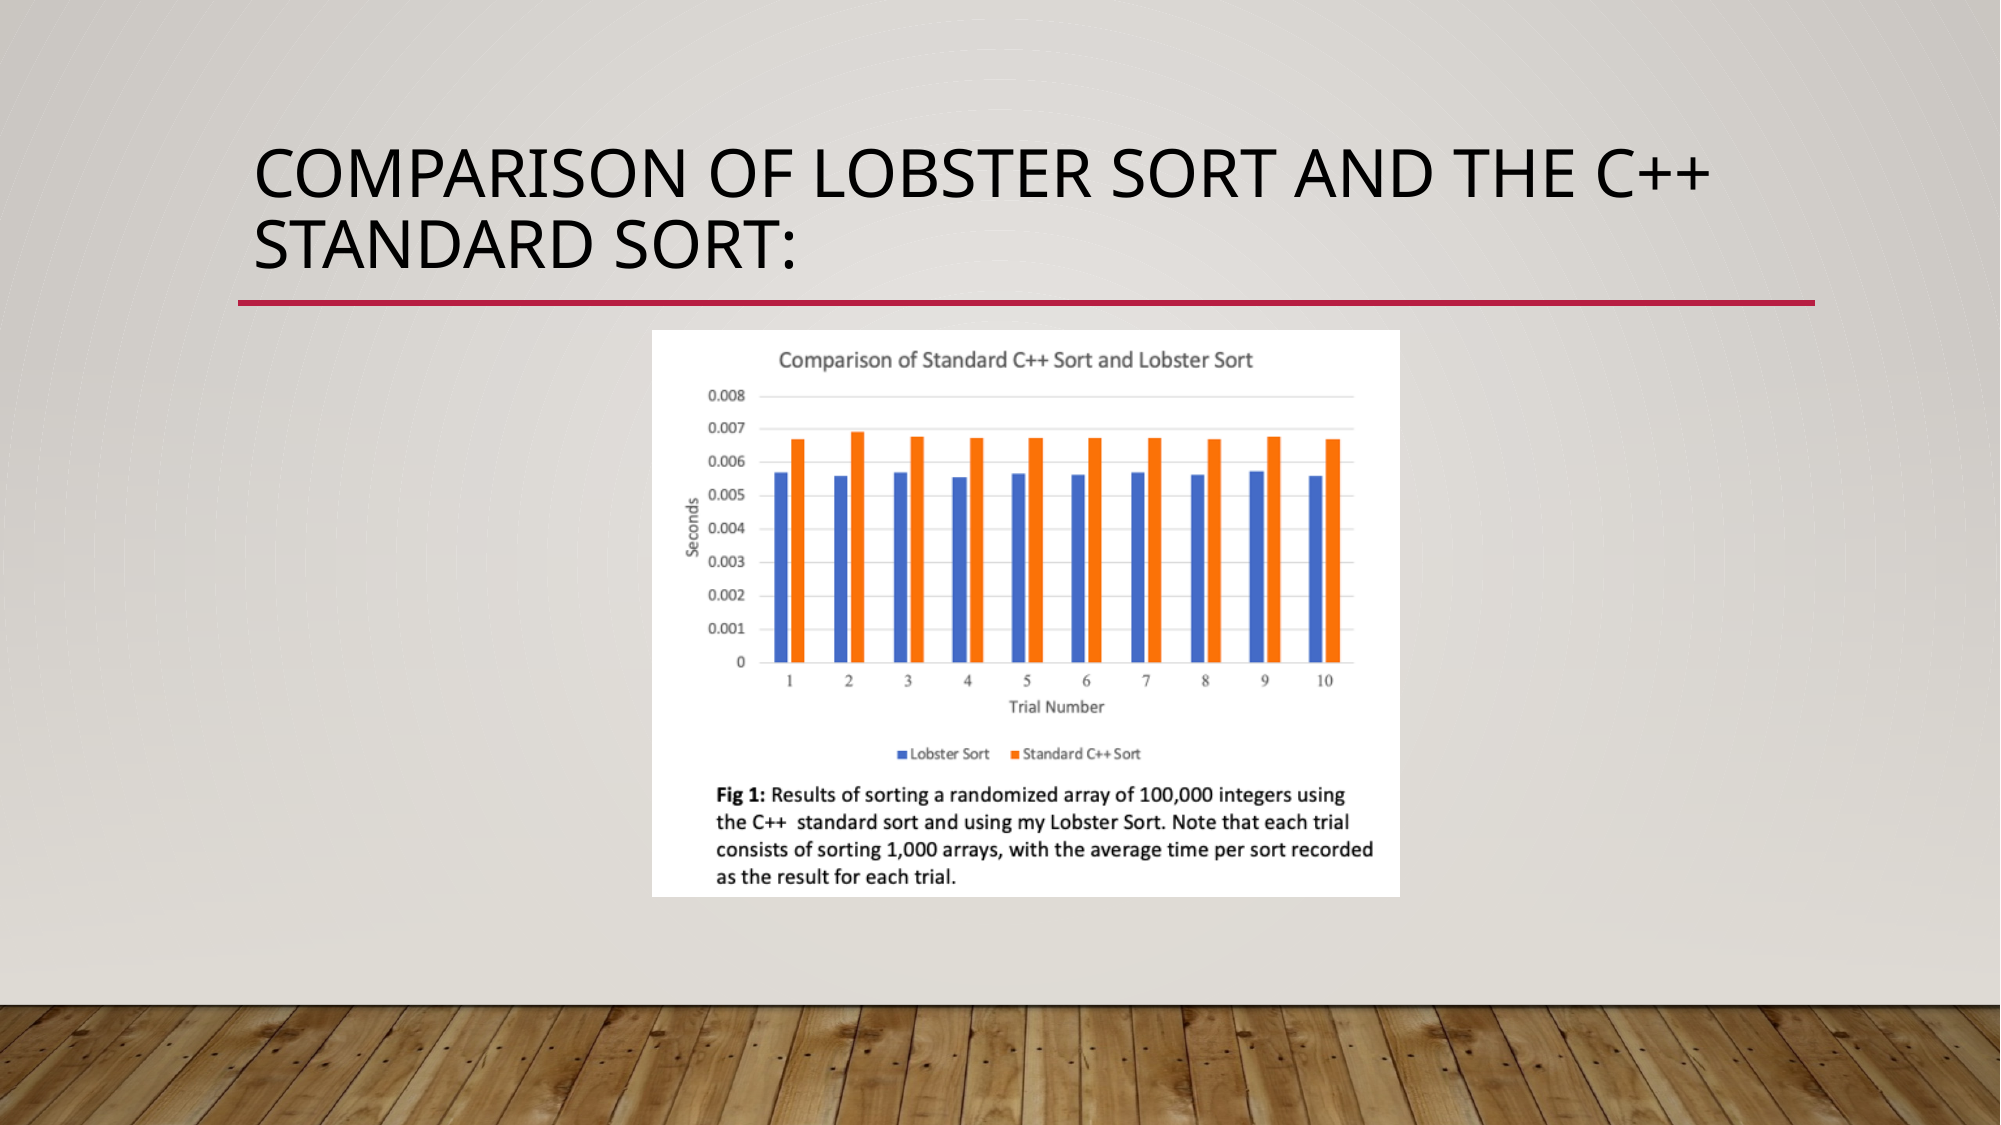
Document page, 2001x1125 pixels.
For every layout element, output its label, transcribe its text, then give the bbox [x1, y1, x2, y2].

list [652, 330, 1400, 897]
title Comparison of Lobster Sort and the C++ Standard Sort: [238, 131, 1814, 305]
picture [0, 1005, 2000, 1125]
